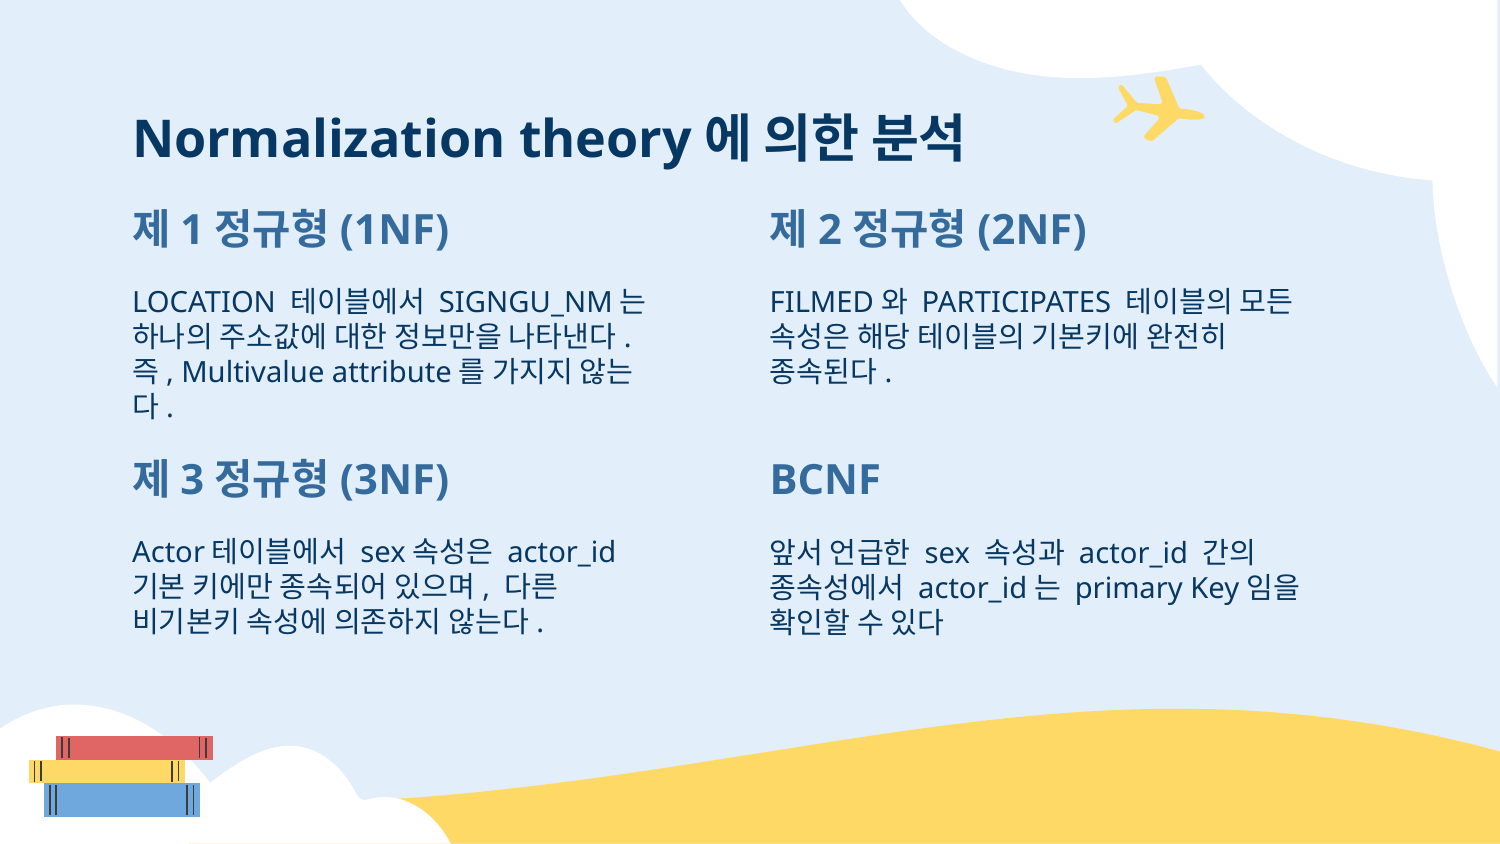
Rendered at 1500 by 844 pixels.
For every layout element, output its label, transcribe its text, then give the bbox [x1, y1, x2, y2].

subtitle FILMED와 PARTICIPATES 테이블의 모든 속성은 해당 테이블의 기본키에 완전히 종속된다. [754, 267, 1323, 453]
title Normalization theory에 의한 분석 [116, 90, 1383, 185]
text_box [28, 735, 213, 818]
subtitle Actor테이블에서 sex속성은 actor_id 기본 키에만 종속되어 있으며, 다른 비기본키 속성에 의존하지 않는다. [116, 517, 686, 703]
title BCNF [754, 453, 1268, 518]
title 제3정규형(3NF) [116, 453, 630, 518]
title 제2정규형(2NF) [754, 203, 1268, 267]
text_box [900, 0, 1498, 388]
text_box [1113, 76, 1205, 141]
subtitle 앞서 언급한 sex 속성과 actor_id 간의 종속성에서 actor_id는 primary Key임을 확인할 수 있다 [754, 519, 1323, 704]
title 제1정규형(1NF) [116, 203, 630, 268]
subtitle LOCATION 테이블에서 SIGNGU_NM는 하나의 주소값에 대한 정보만을 나타낸다. 즉, Multivalue attribute를 가지지 않는다. [116, 267, 686, 453]
